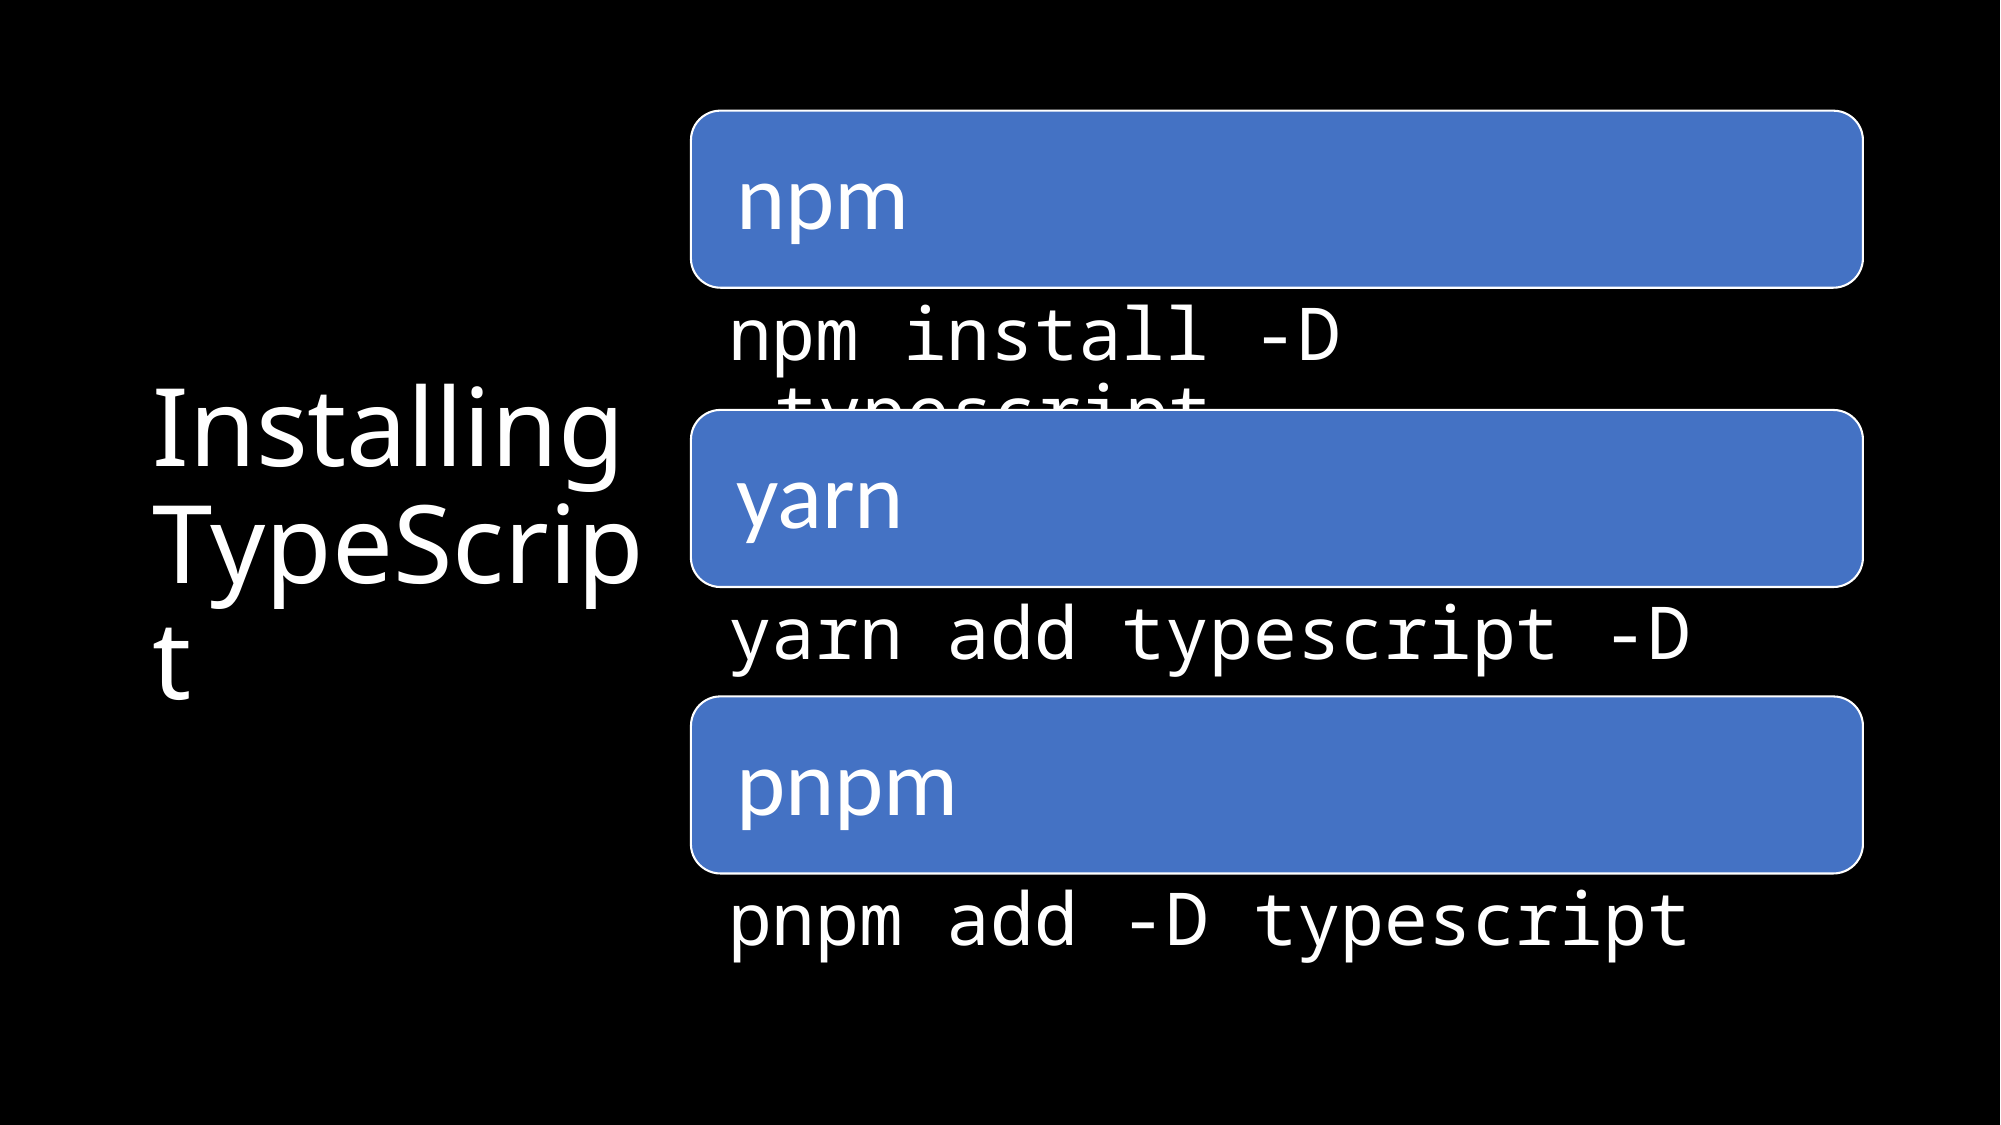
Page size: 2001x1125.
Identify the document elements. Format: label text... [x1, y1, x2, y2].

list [690, 101, 1863, 1005]
title Installing TypeScript [137, 91, 691, 1005]
